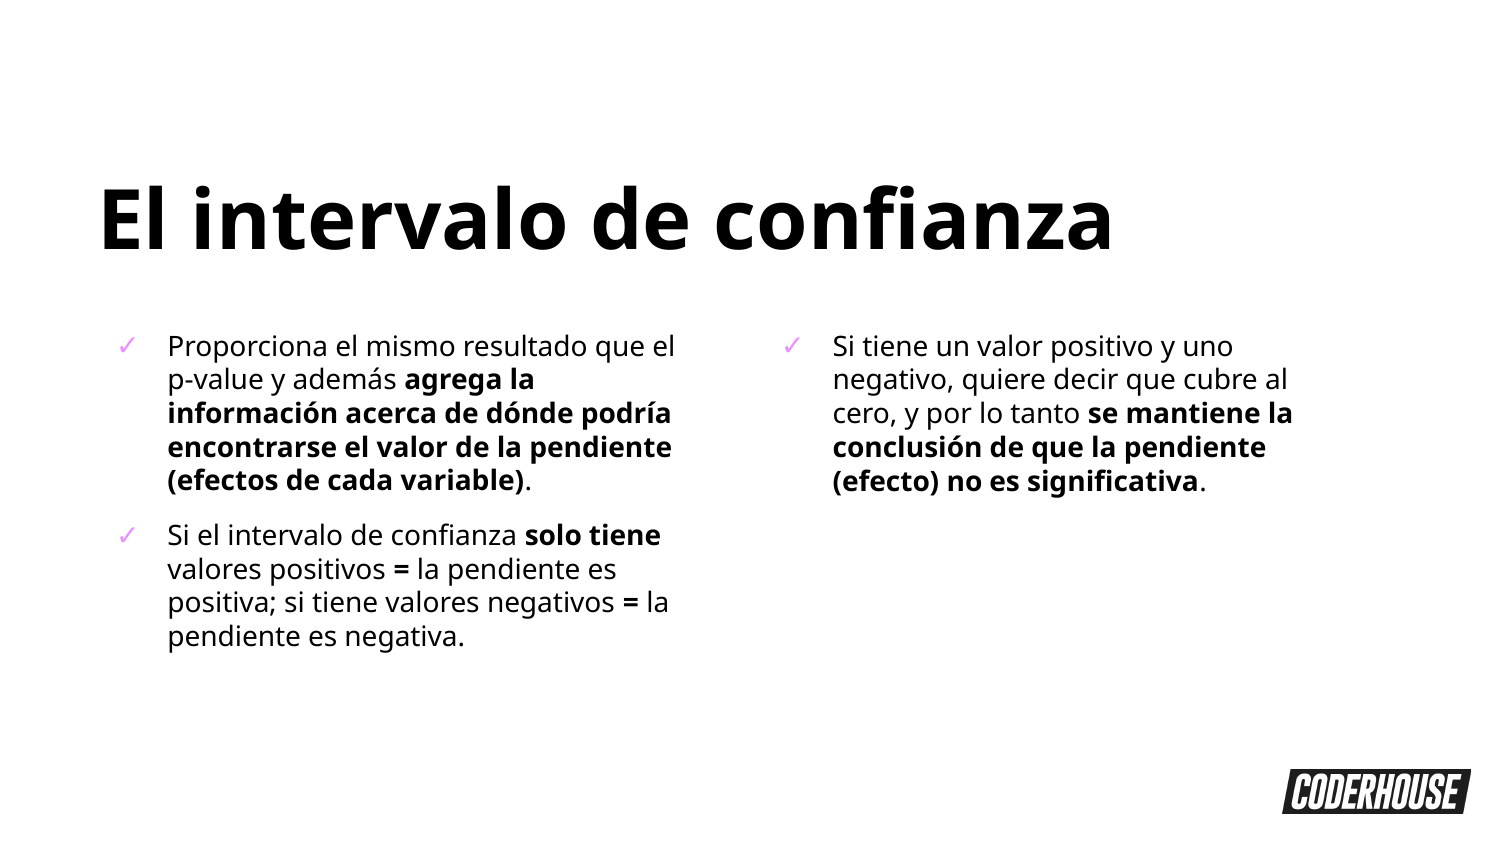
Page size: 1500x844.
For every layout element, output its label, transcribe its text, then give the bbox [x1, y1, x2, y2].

text_box Proporciona el mismo resultado que el p-value y además agrega la información acerca de dónde podría encontrarse el valor de la pendiente (efectos de cada variable). Si el intervalo de confianza solo tiene valores positivos = la pendiente es positiva; si tiene valores negativos = la pendiente es negativa. [77, 312, 707, 722]
text_box Si tiene un valor positivo y uno negativo, quiere decir que cubre al cero, y por lo tanto se mantiene la conclusión de que la pendiente (efecto) no es significativa. [742, 312, 1372, 512]
picture [1281, 769, 1471, 814]
text_box El intervalo de confianza [82, 162, 1282, 283]
